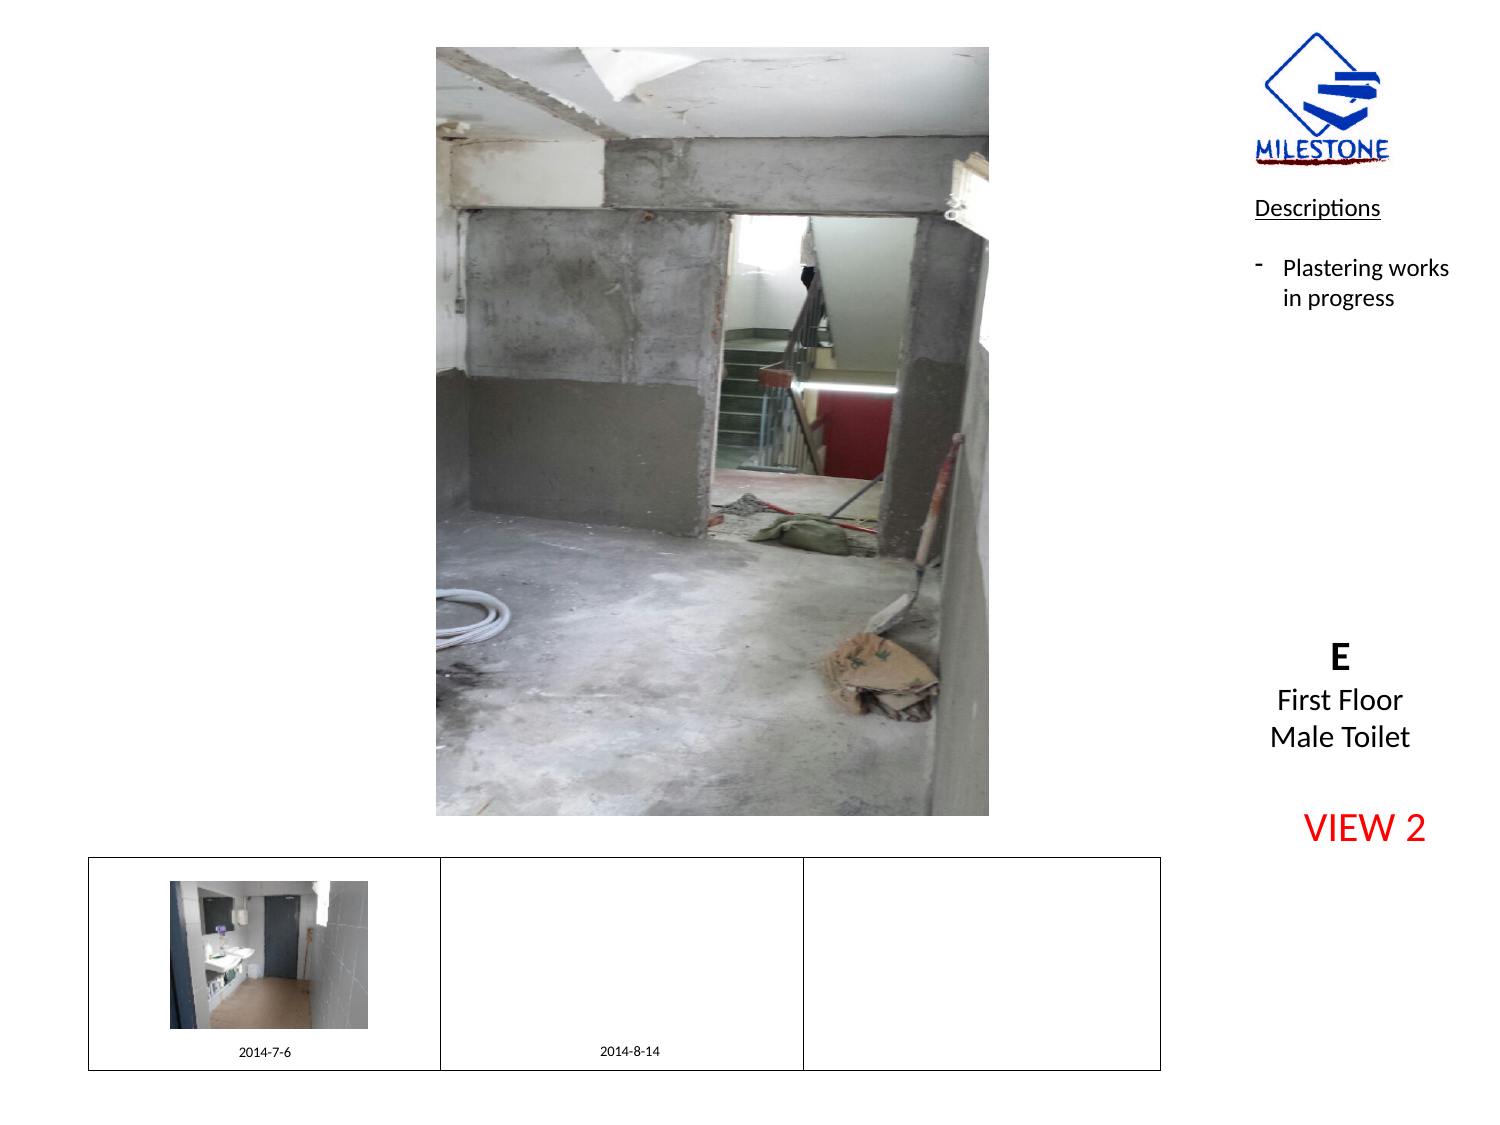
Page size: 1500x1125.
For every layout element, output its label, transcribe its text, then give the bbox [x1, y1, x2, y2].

text_box VIEW 2 [1289, 792, 1481, 846]
text_box 2014-7-6 [224, 1038, 307, 1068]
picture [170, 881, 368, 1030]
text_box 2014-8-14 [585, 1034, 675, 1067]
text_box Descriptions Plastering works in progress [1240, 184, 1481, 319]
table_header [804, 858, 1160, 1070]
table_header [441, 858, 803, 1070]
text_box E First Floor Male Toilet [1148, 621, 1500, 762]
picture [1222, 15, 1419, 186]
table_header [89, 858, 440, 1070]
picture [436, 47, 989, 816]
